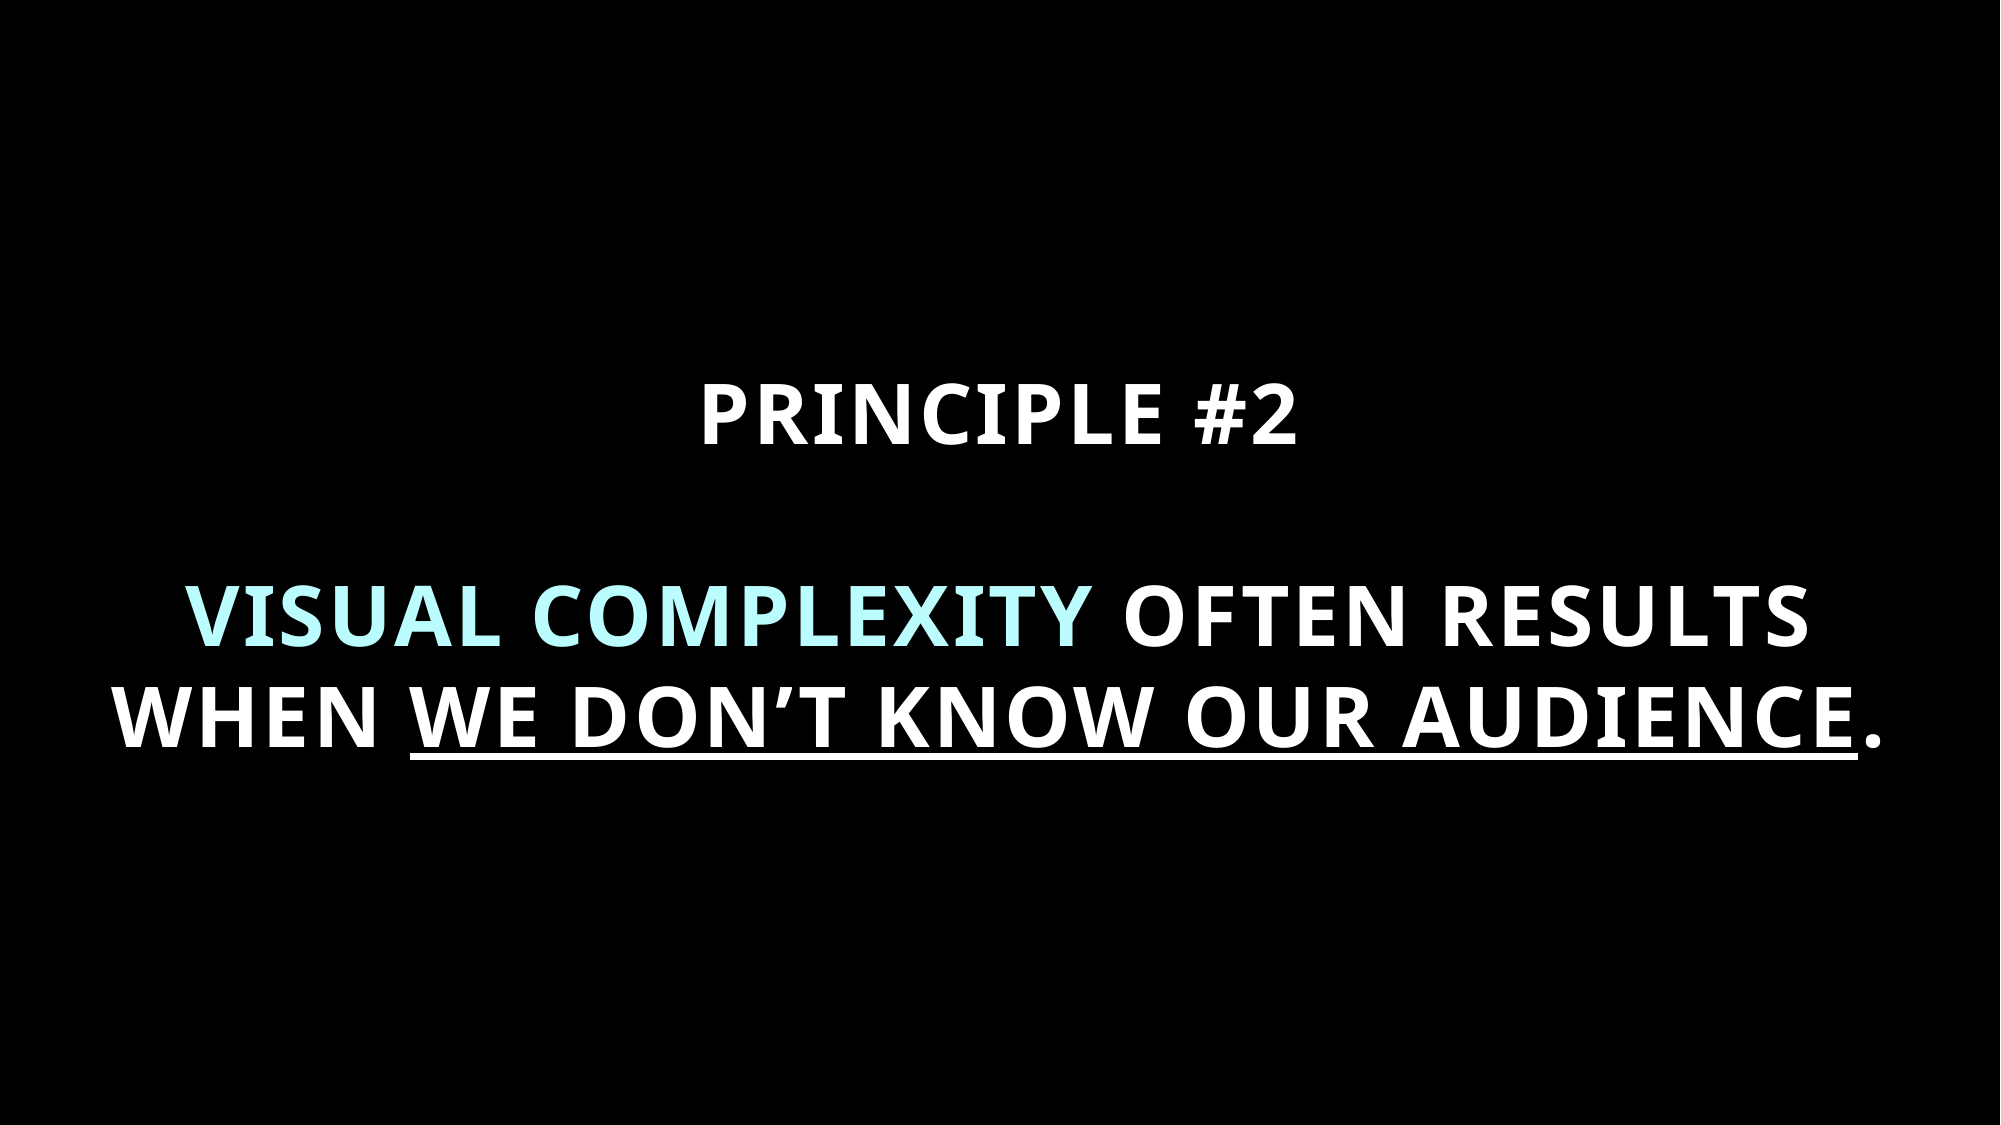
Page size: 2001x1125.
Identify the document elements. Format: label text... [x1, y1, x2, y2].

title Principle #2 Visual complexity often results when we don’t know our audience. [99, 300, 1901, 825]
